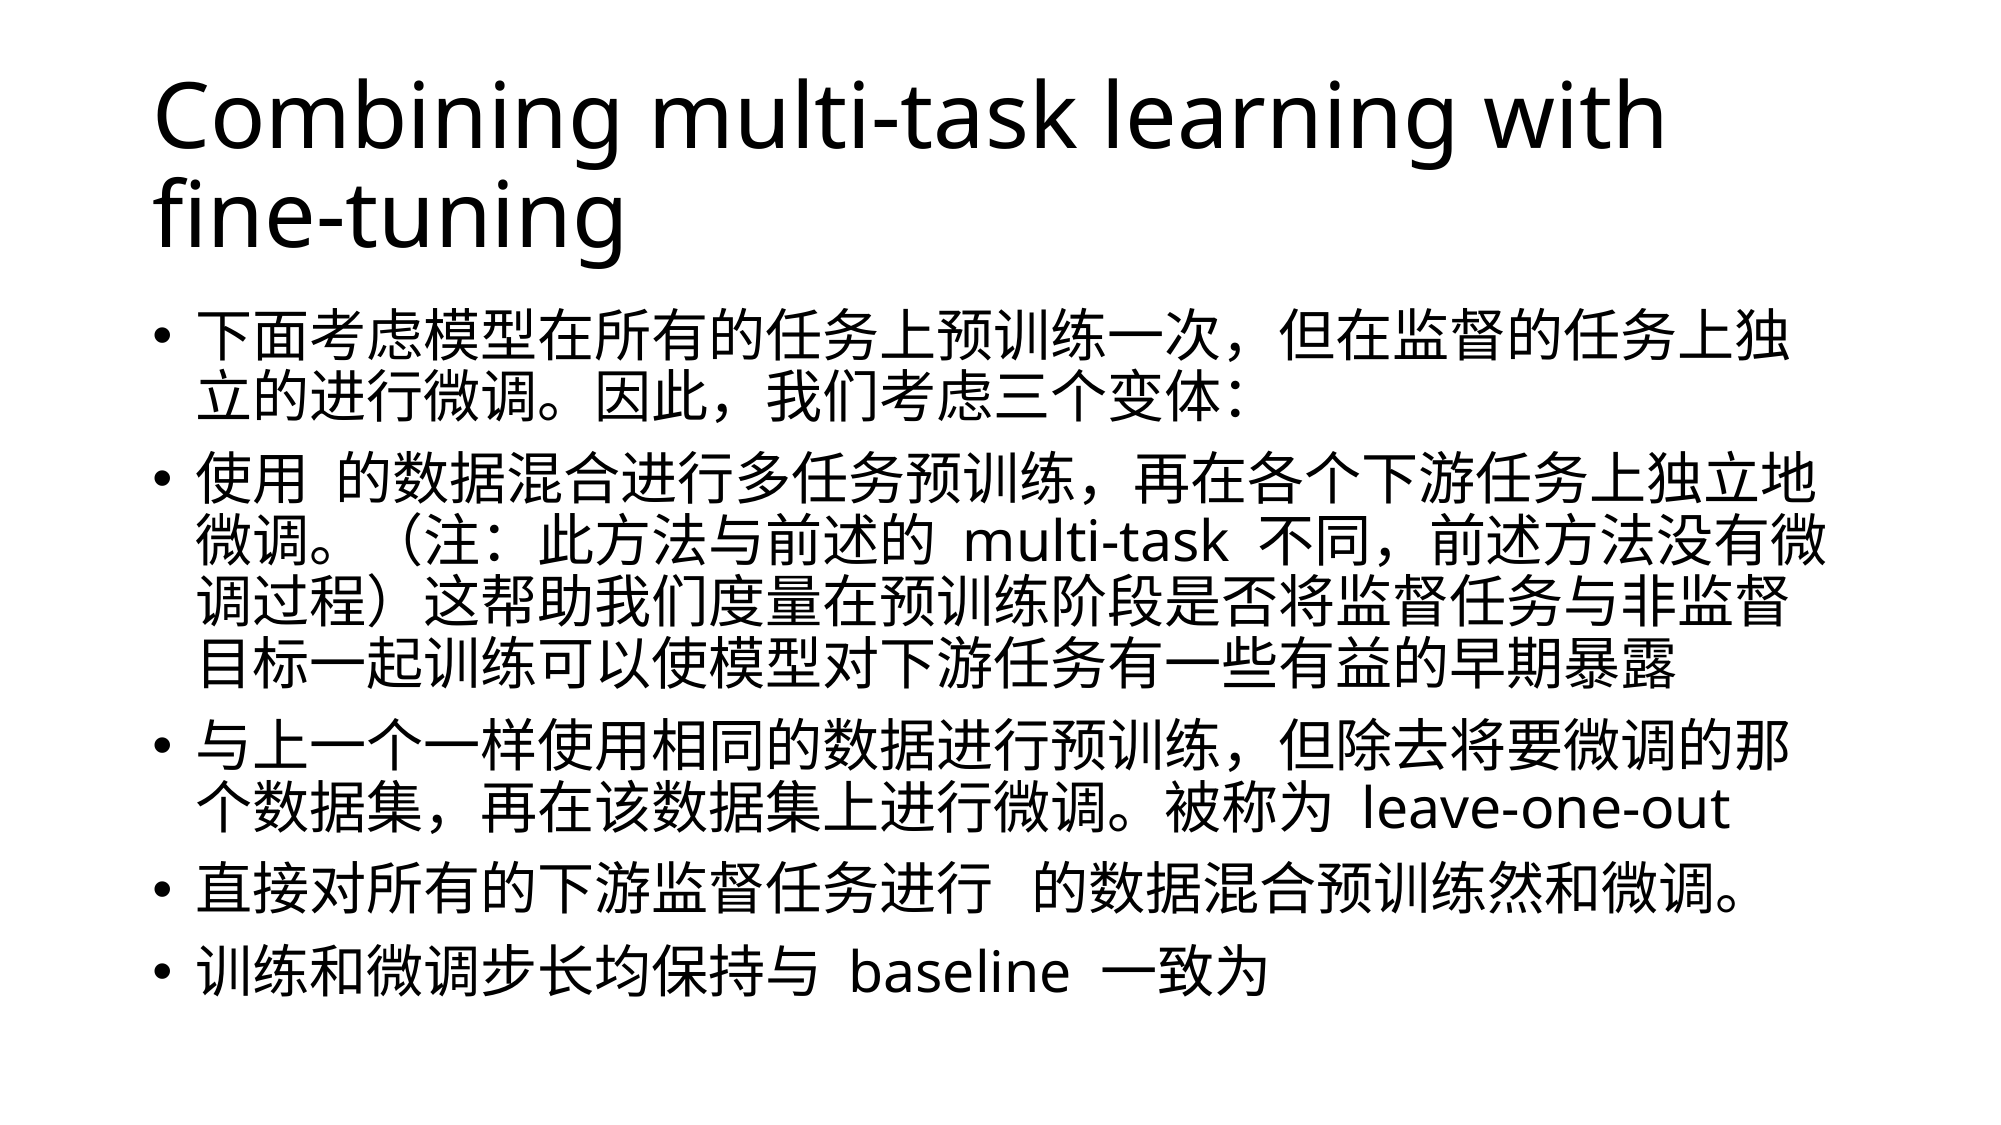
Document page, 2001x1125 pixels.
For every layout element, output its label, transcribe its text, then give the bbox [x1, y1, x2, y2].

title Combining multi-task learning with fine-tuning [137, 59, 1863, 278]
